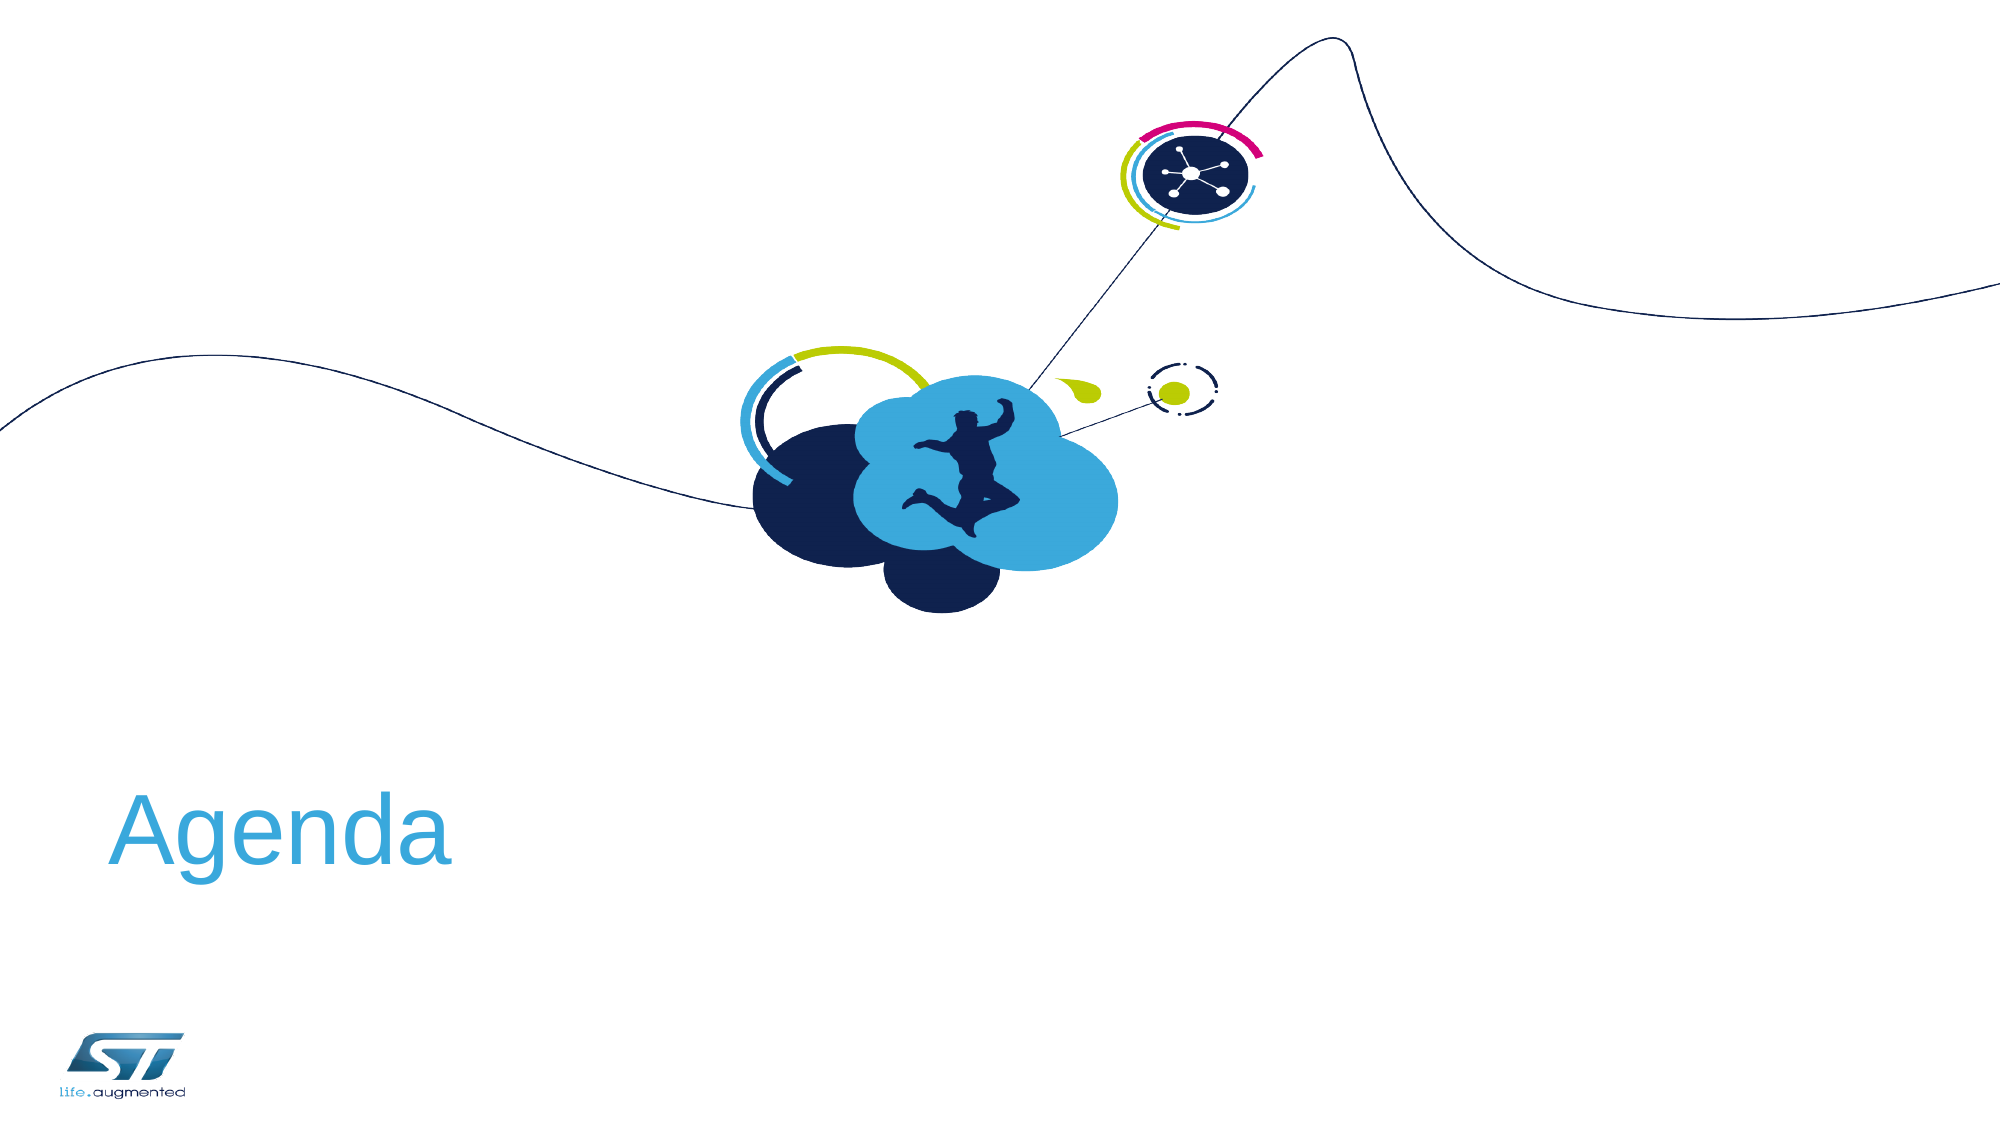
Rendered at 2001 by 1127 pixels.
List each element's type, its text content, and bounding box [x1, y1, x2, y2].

picture [49, 1023, 196, 1105]
picture [0, 37, 2000, 679]
text_box Agenda [106, 764, 455, 885]
